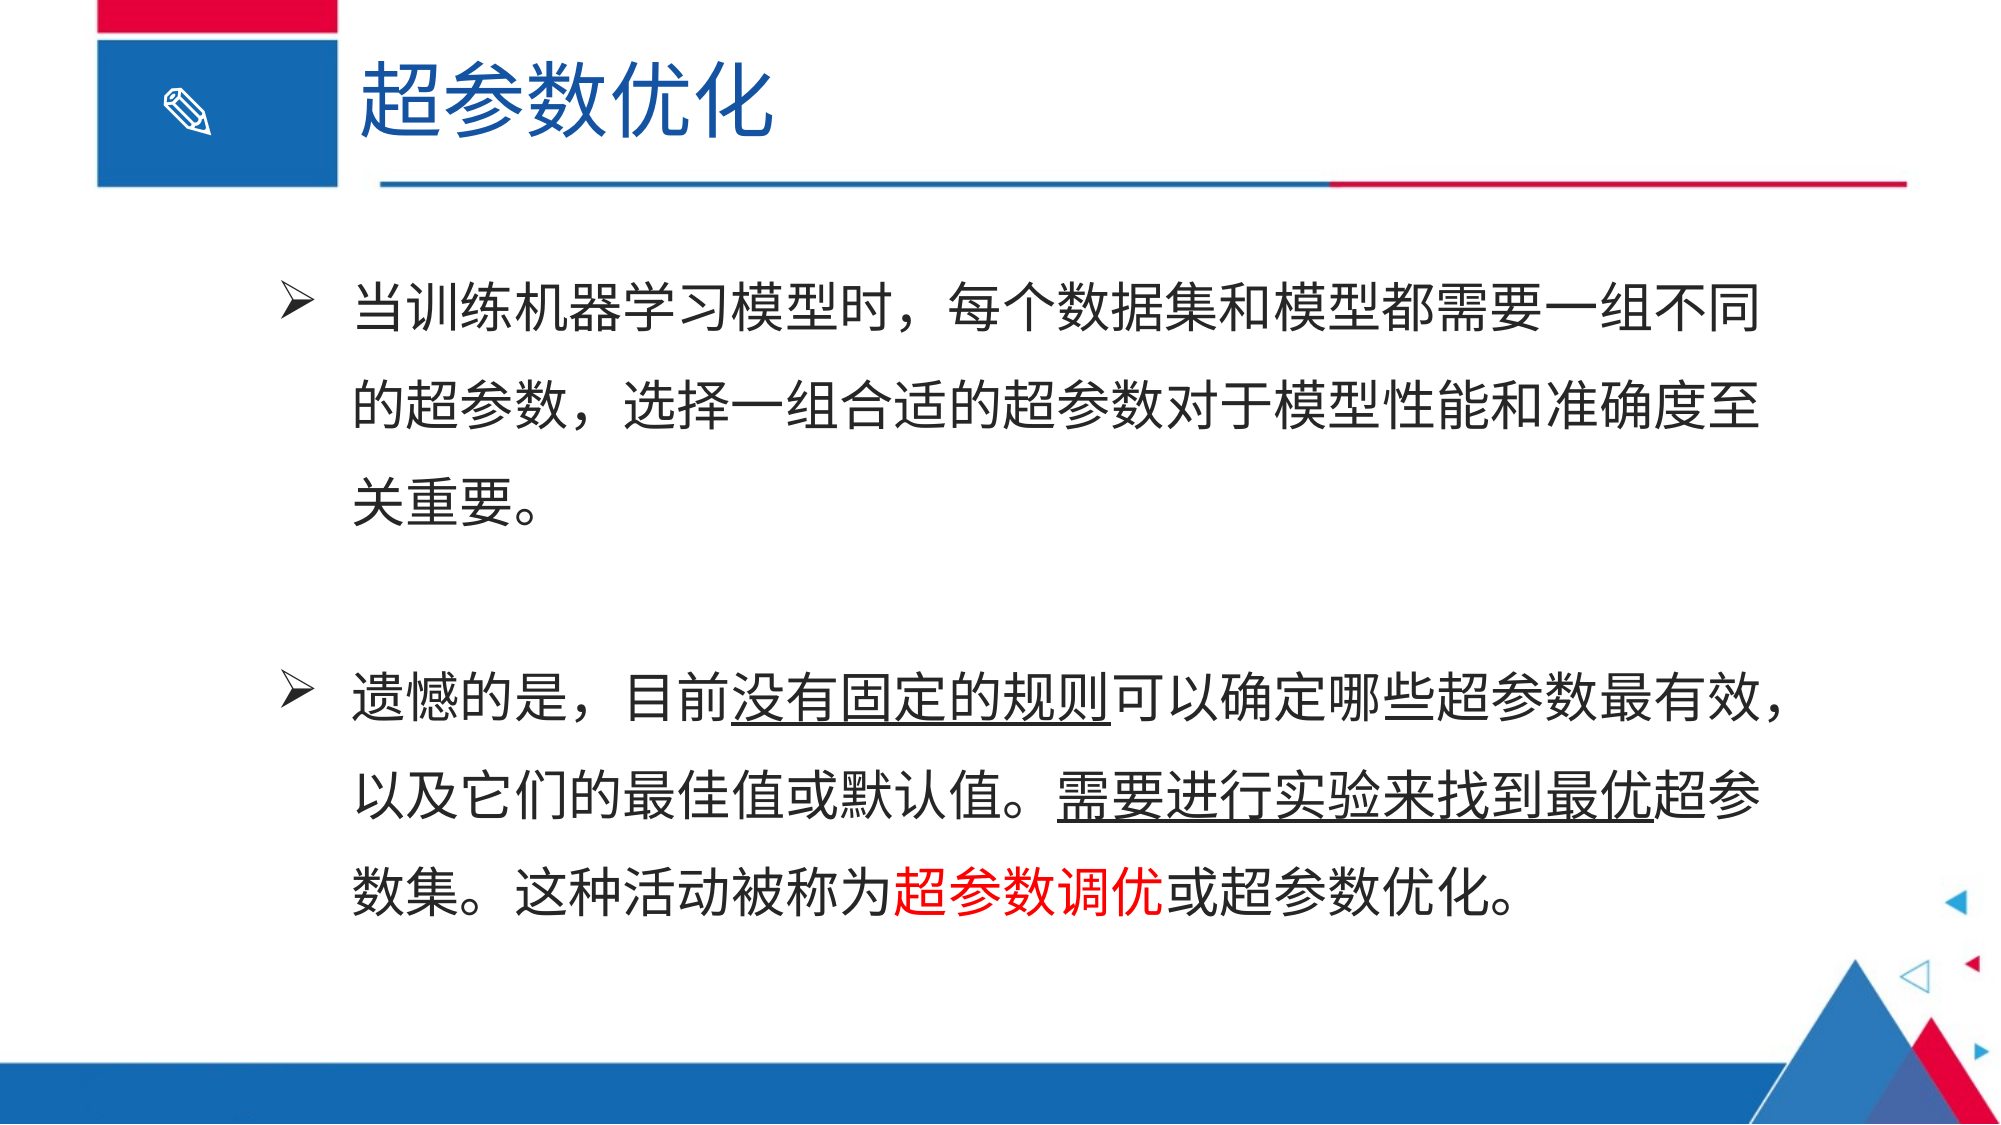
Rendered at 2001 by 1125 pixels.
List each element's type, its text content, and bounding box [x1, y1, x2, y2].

text_box 当训练机器学习模型时，每个数据集和模型都需要一组不同的超参数，选择一组合适的超参数对于模型性能和准确度至关重要。 遗憾的是，目前没有固定的规则可以确定哪些超参数最有效，以及它们的最佳值或默认值。需要进行实验来找到最优超参数集。这种活动被称为超参数调优或超参数优化。 [261, 233, 1830, 940]
picture [0, 0, 2000, 1124]
title 超参数优化 [344, 51, 1413, 159]
